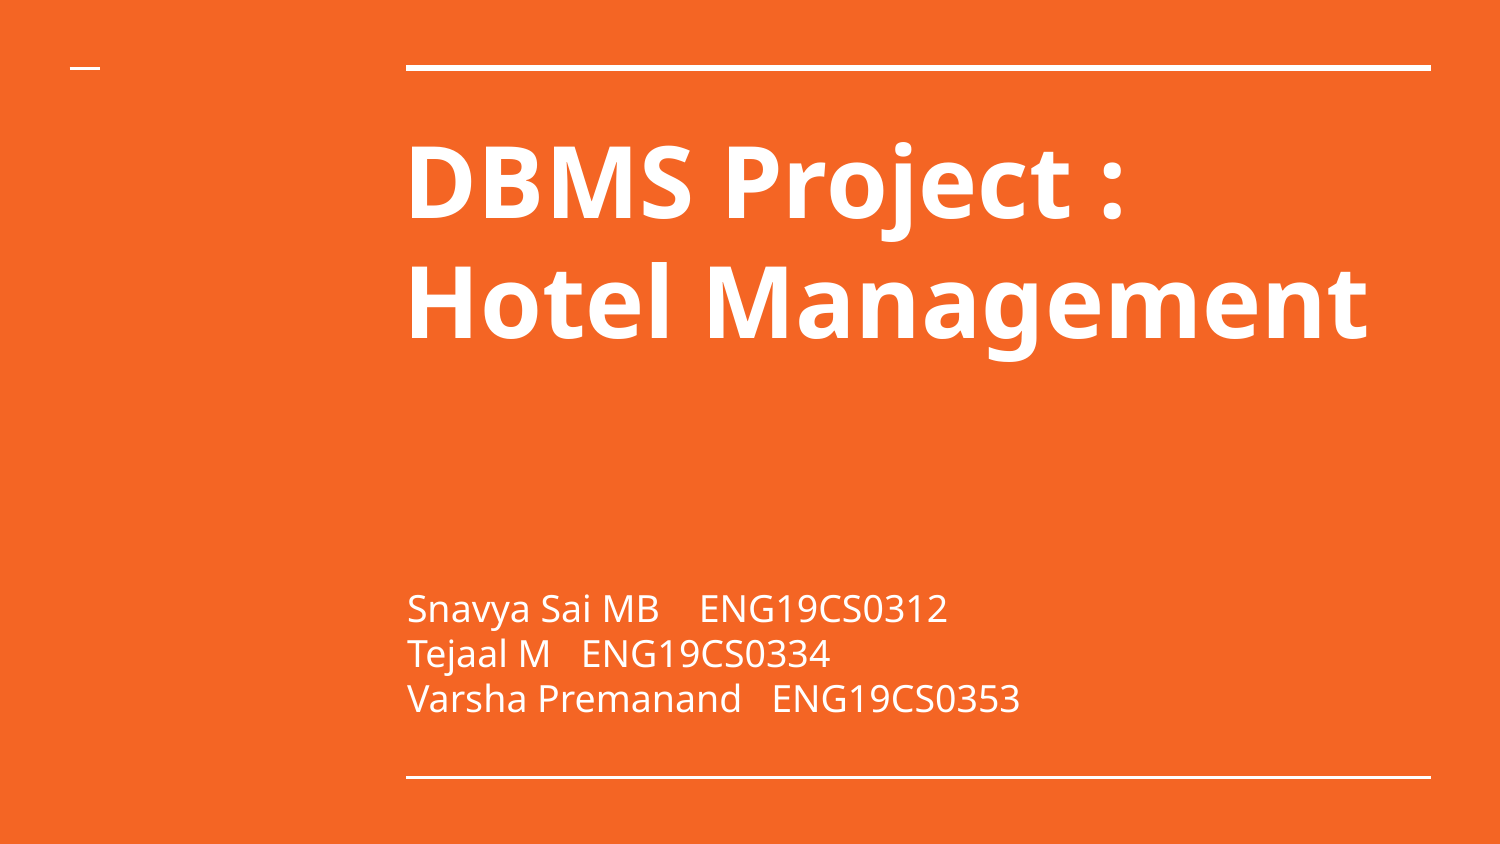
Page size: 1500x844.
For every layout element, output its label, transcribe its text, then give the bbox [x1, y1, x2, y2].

subtitle Snavya Sai MB ENG19CS0312 Tejaal M ENG19CS0334 Varsha Premanand ENG19CS0353 [392, 531, 1431, 735]
title DBMS Project : Hotel Management [389, 103, 1428, 357]
